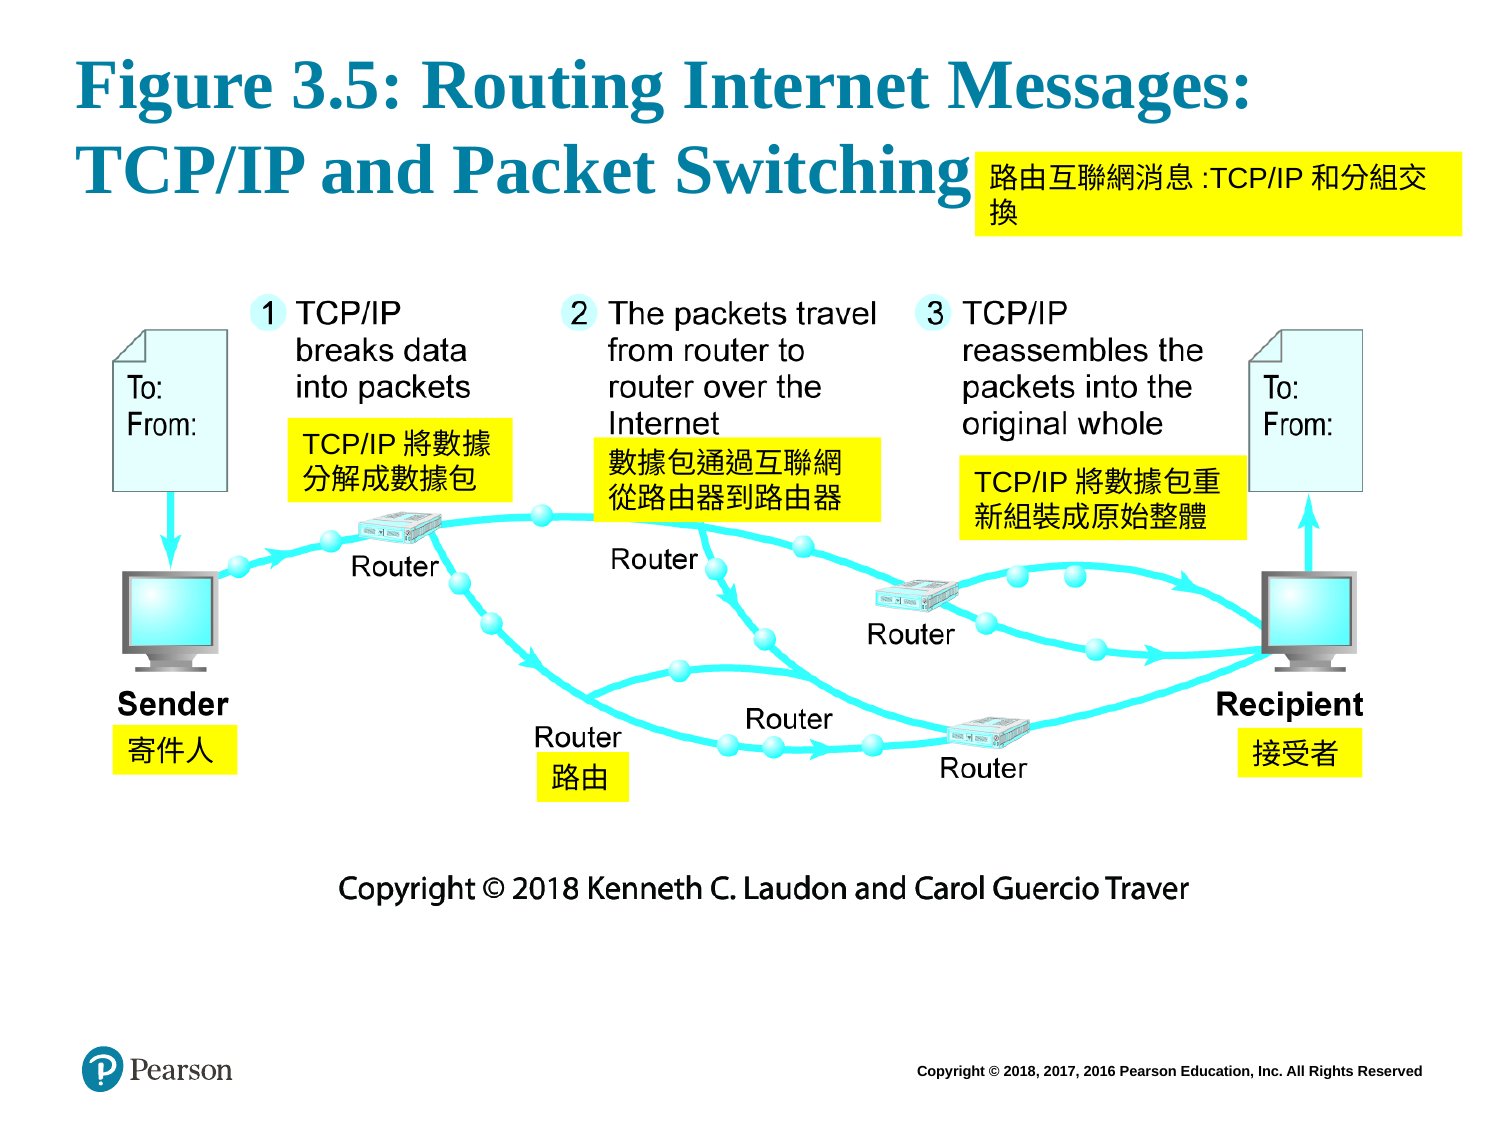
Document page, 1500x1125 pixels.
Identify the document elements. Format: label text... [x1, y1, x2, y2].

picture [112, 294, 1363, 939]
text_box 路由互聯網消息:TCP/IP和分組交換 [975, 151, 1463, 237]
title Figure 3.5: Routing Internet Messages: TCP/IP and Packet Switching [75, 37, 1425, 213]
